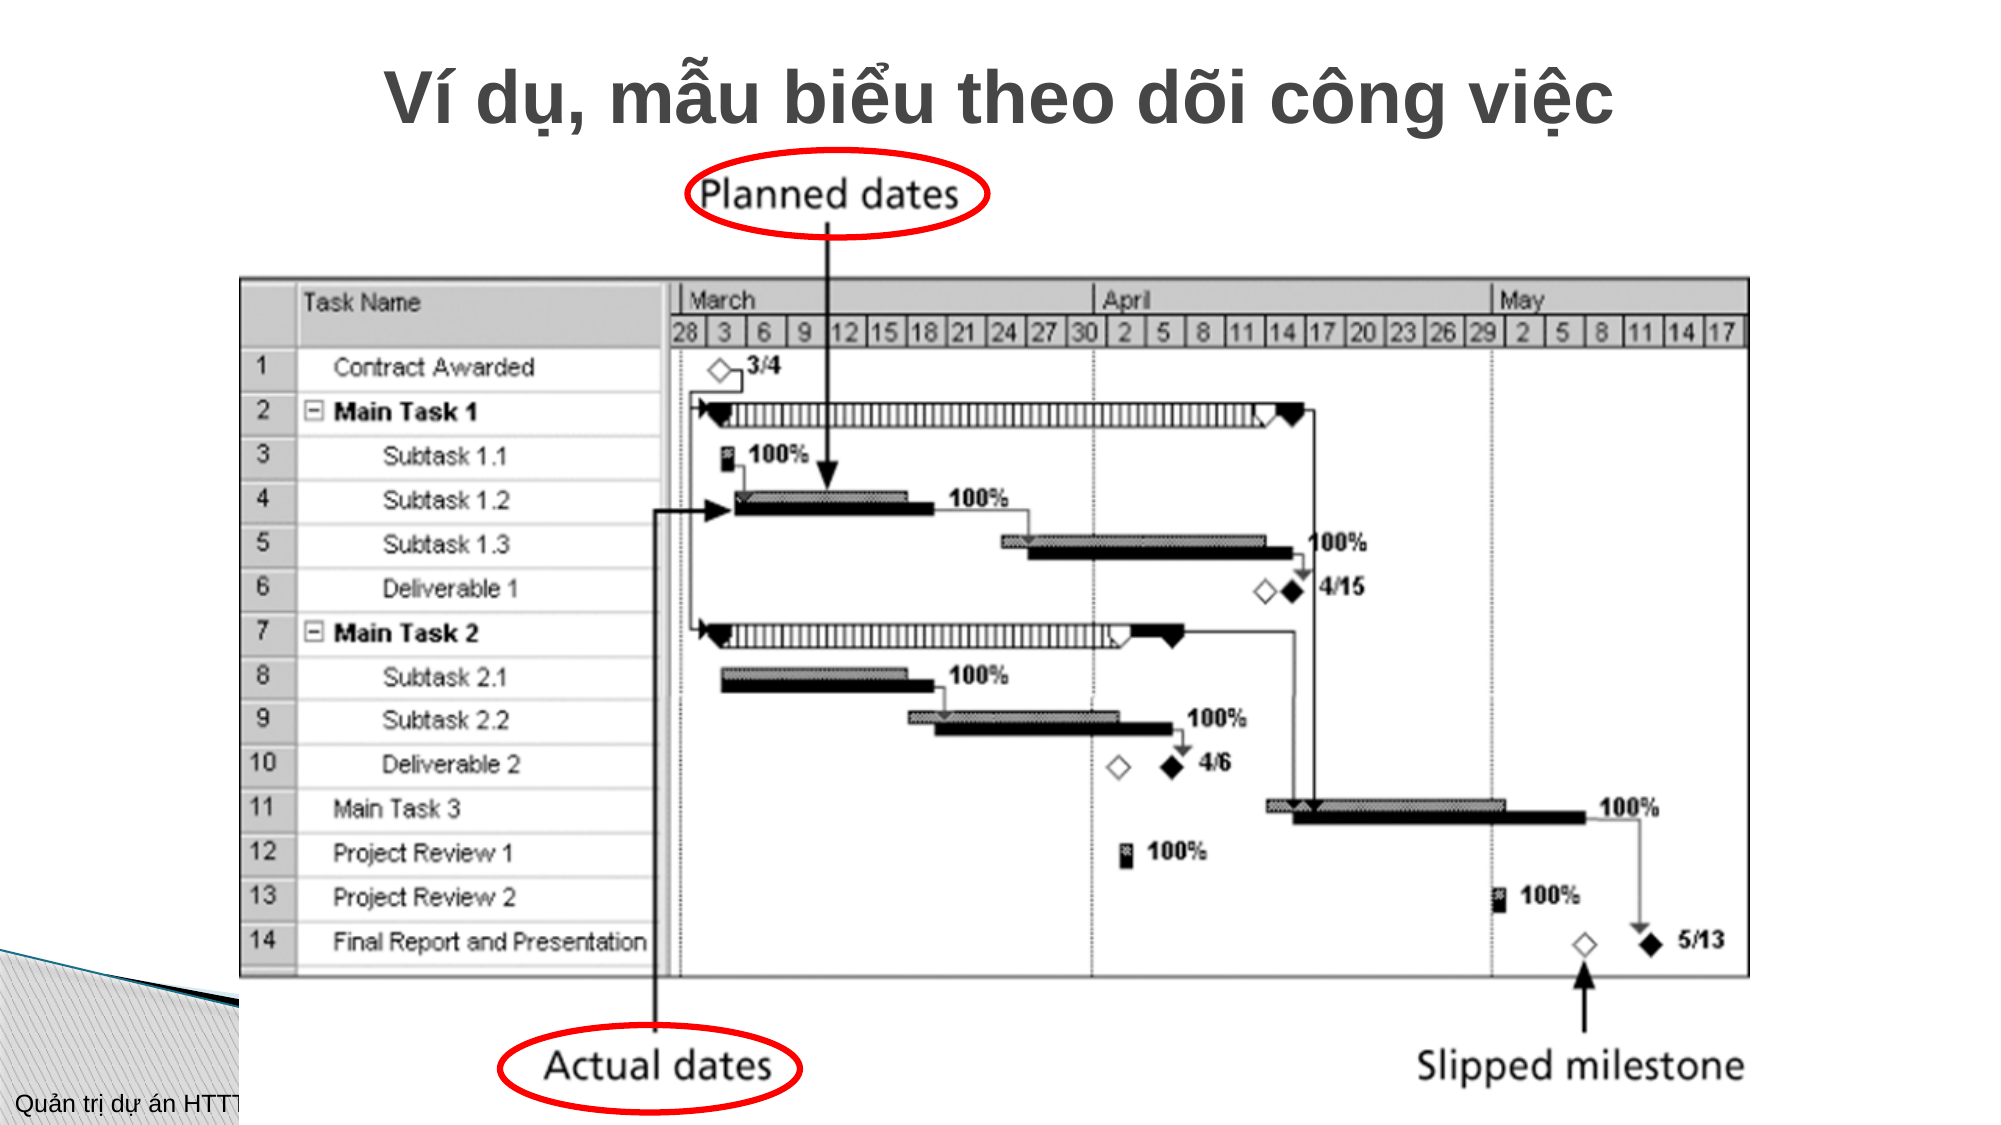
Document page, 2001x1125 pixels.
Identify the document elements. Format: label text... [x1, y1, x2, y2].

picture [238, 174, 1751, 1125]
text_box [695, 145, 980, 174]
title Ví dụ, mẫu biểu theo dõi công việc [324, 0, 1675, 174]
